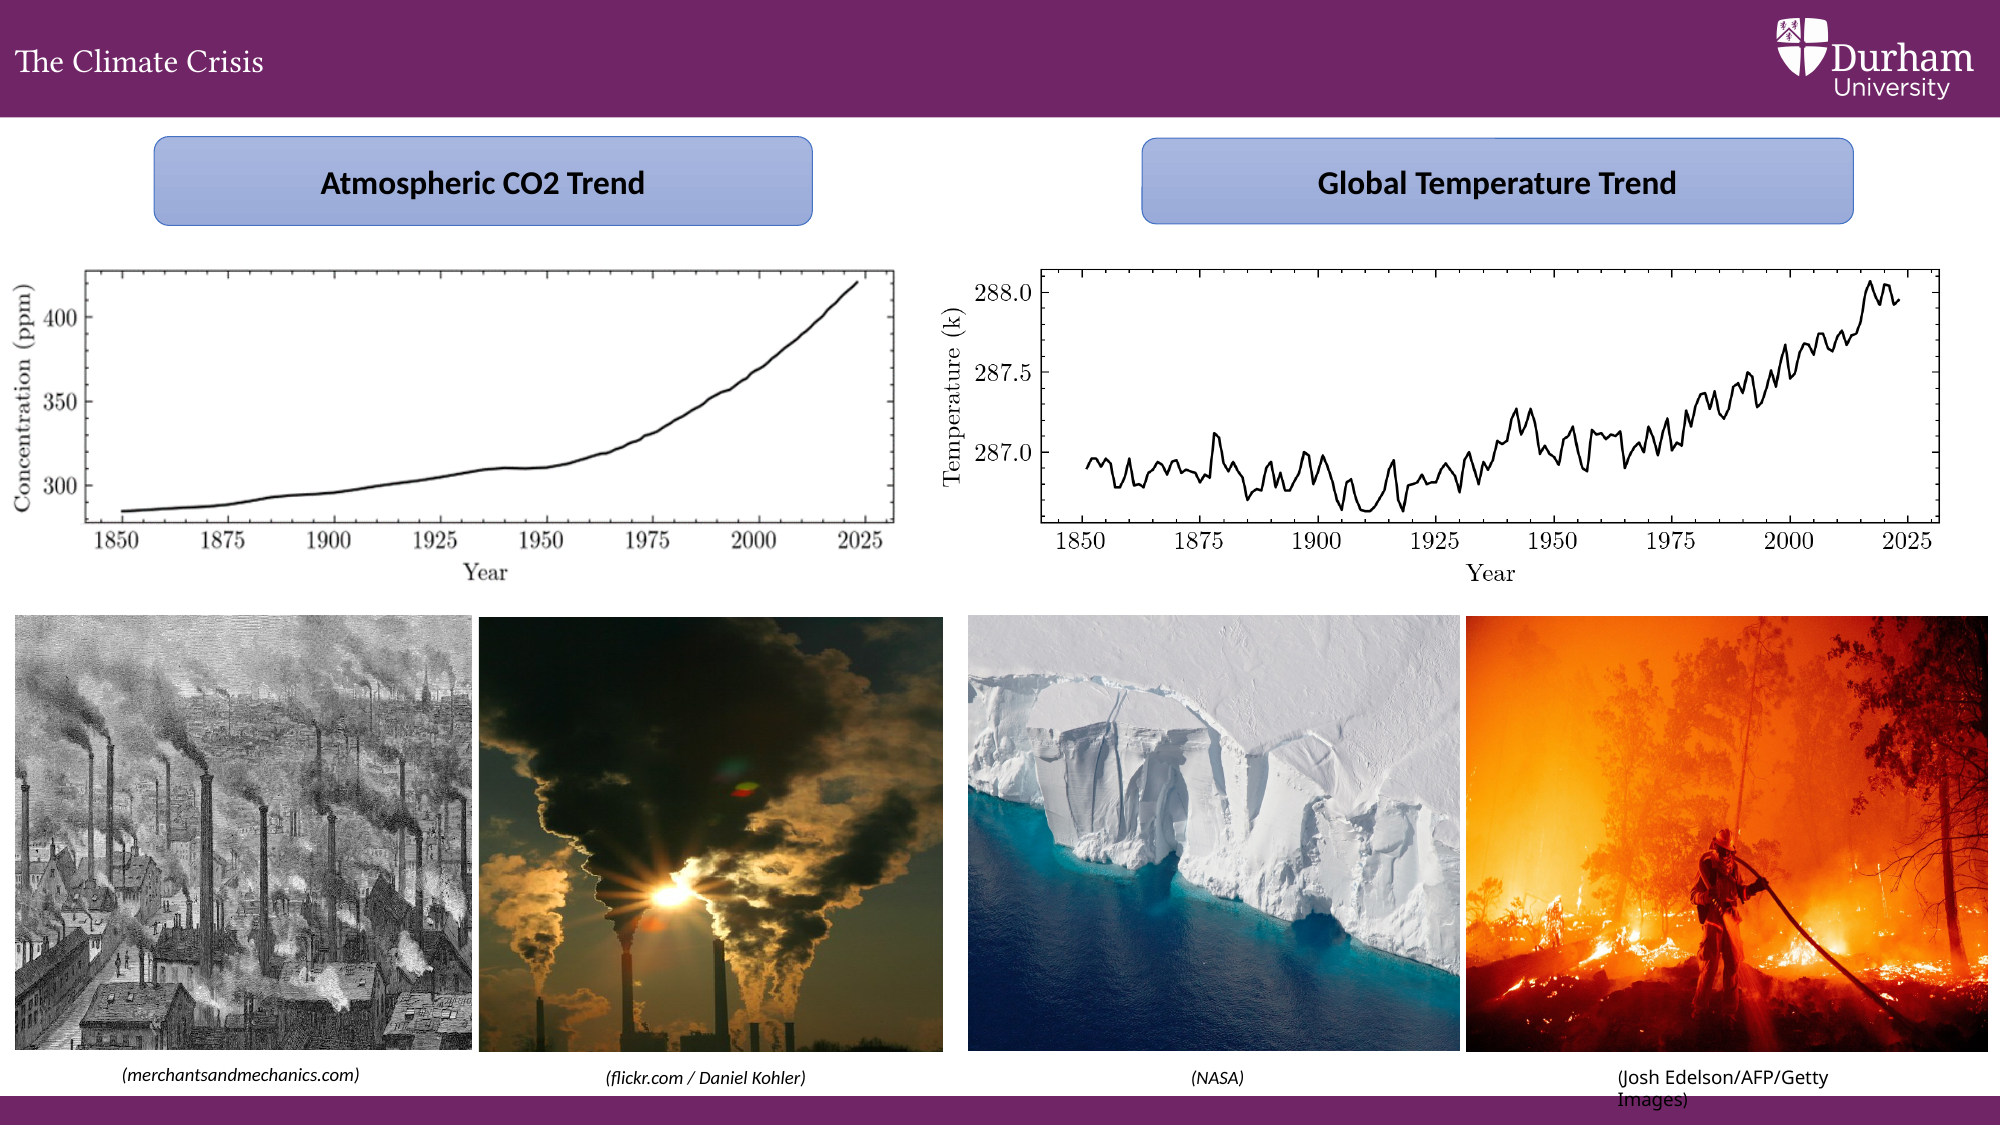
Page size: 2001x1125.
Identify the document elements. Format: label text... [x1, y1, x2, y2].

picture [931, 259, 1948, 595]
text_box Atmospheric CO2 Trend [153, 136, 813, 226]
text_box (Josh Edelson/AFP/Getty Images) [1602, 1058, 1909, 1118]
text_box [0, 1095, 2000, 1125]
text_box (flickr.com / Daniel Kohler) [590, 1058, 864, 1096]
text_box Global Temperature Trend [1141, 137, 1854, 225]
picture [1466, 616, 1988, 1052]
picture [1736, 0, 2000, 141]
picture [15, 615, 472, 1050]
text_box (NASA) [1176, 1058, 1273, 1096]
picture [968, 615, 1460, 1051]
picture [6, 267, 903, 585]
text_box (merchantsandmechanics.com) [106, 1054, 380, 1093]
picture [478, 611, 955, 1052]
text_box The Climate Crisis [0, 0, 1736, 118]
